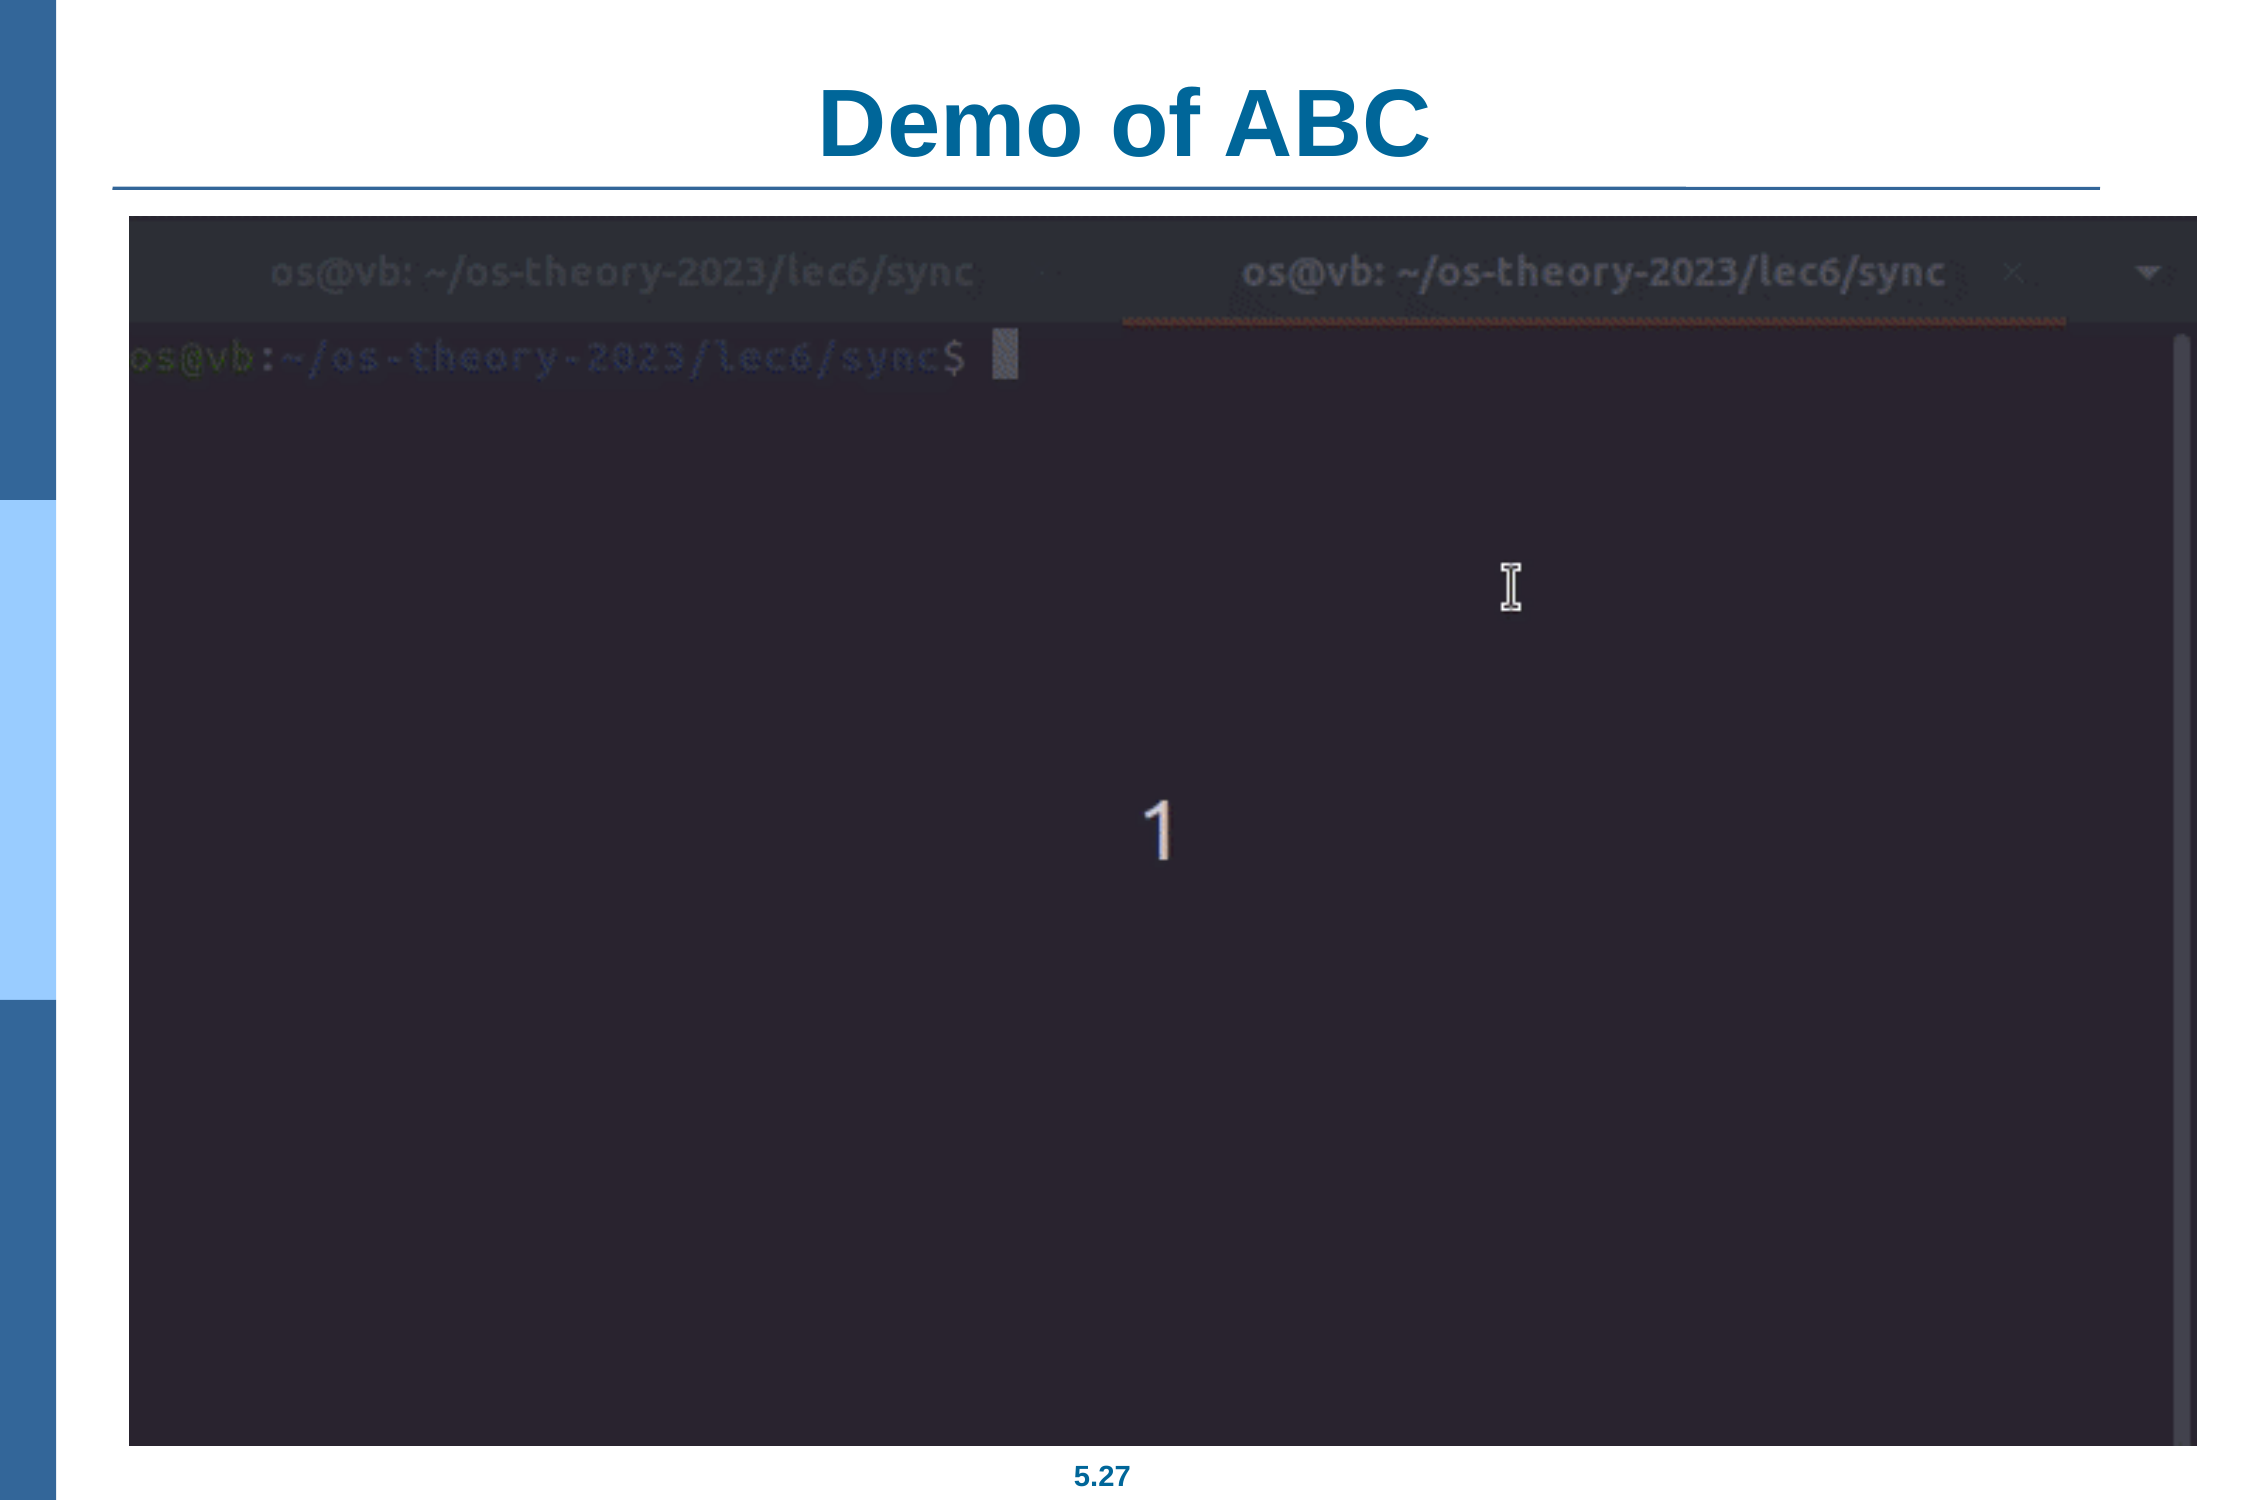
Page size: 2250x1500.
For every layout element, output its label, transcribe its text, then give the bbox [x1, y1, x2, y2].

title Demo of ABC [112, 60, 2138, 187]
picture [129, 216, 2197, 1446]
